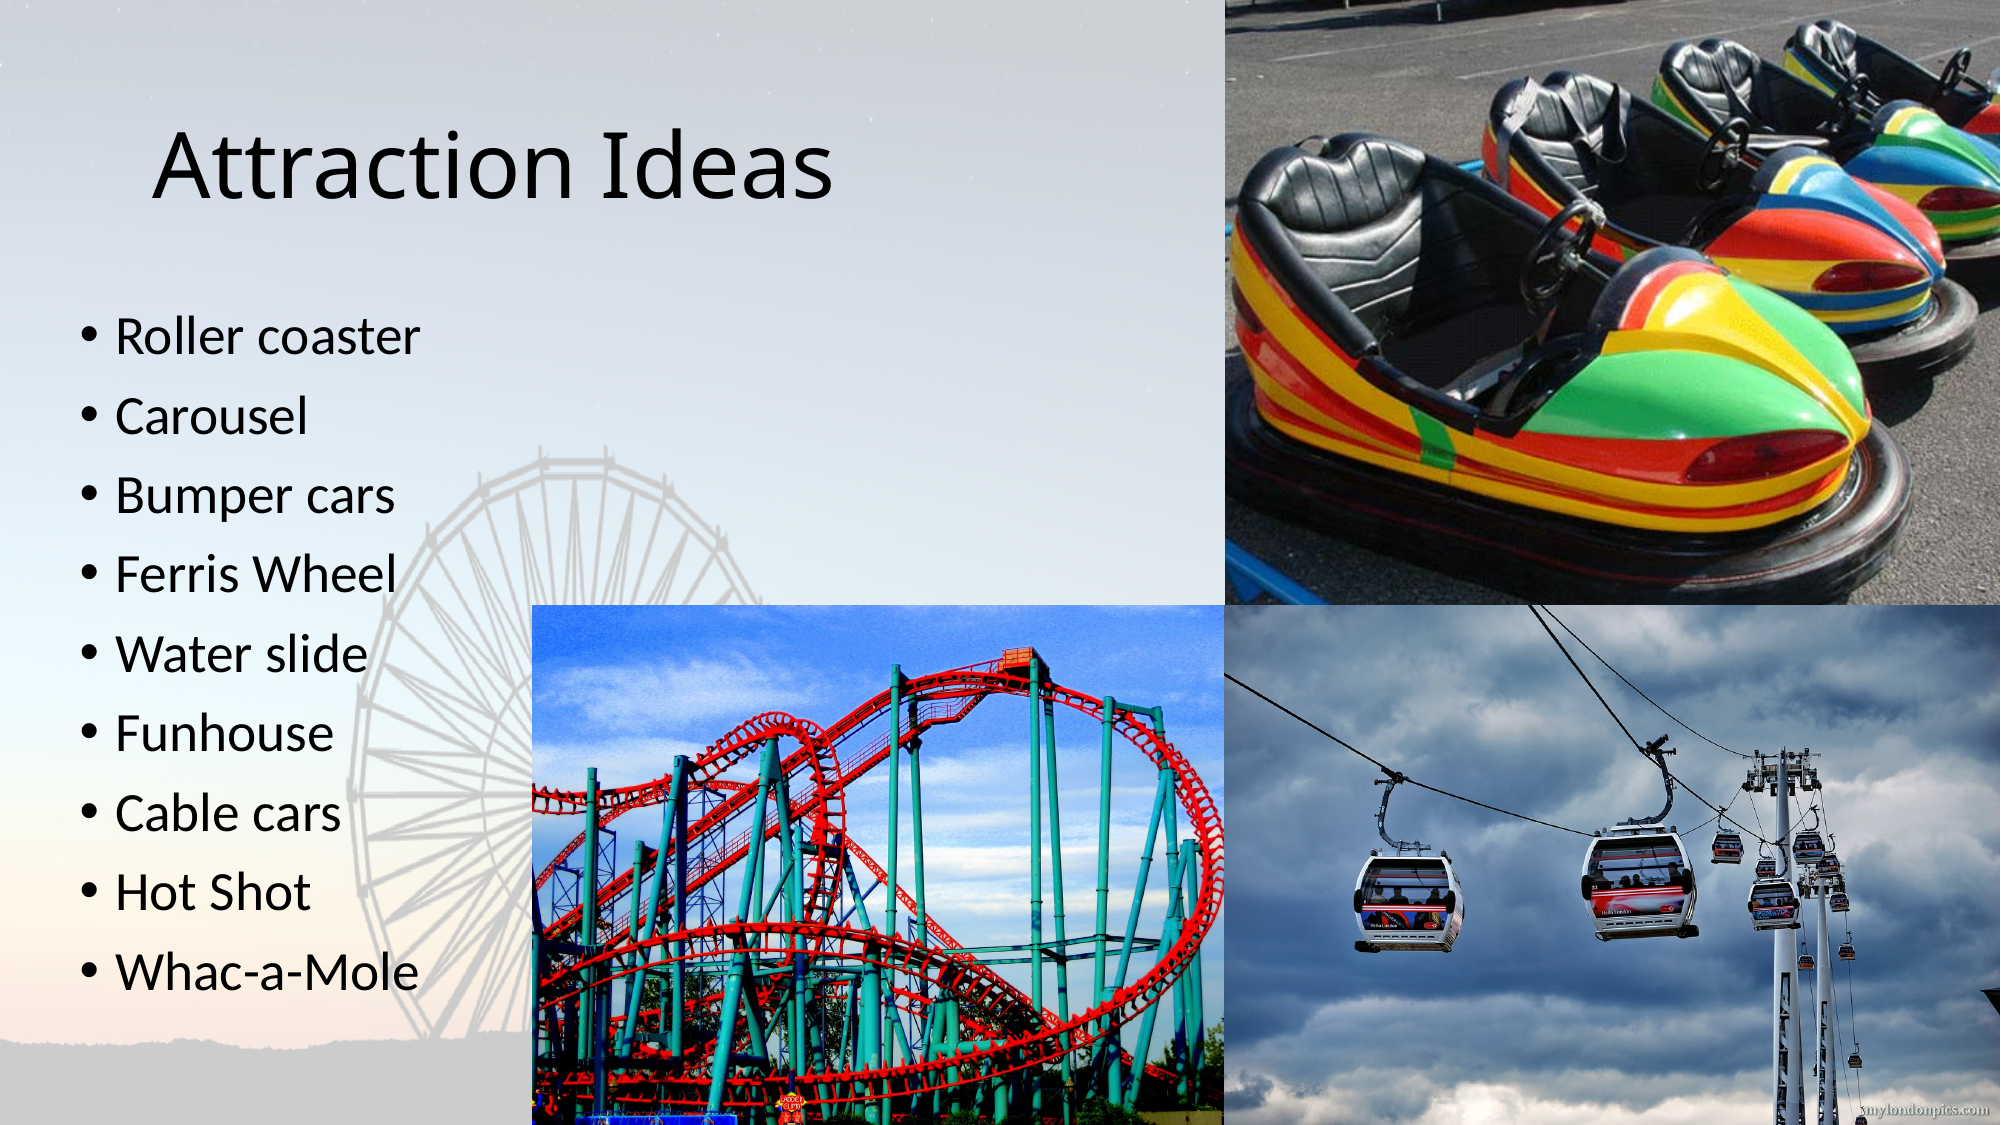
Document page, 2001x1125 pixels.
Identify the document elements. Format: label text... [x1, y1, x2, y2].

list Roller coaster Carousel Bumper cars Ferris Wheel Water slide Funhouse Cable cars Hot Shot Whac-a-Mole [64, 299, 1225, 1014]
picture [532, 0, 2000, 1125]
title Attraction Ideas [137, 59, 1225, 278]
